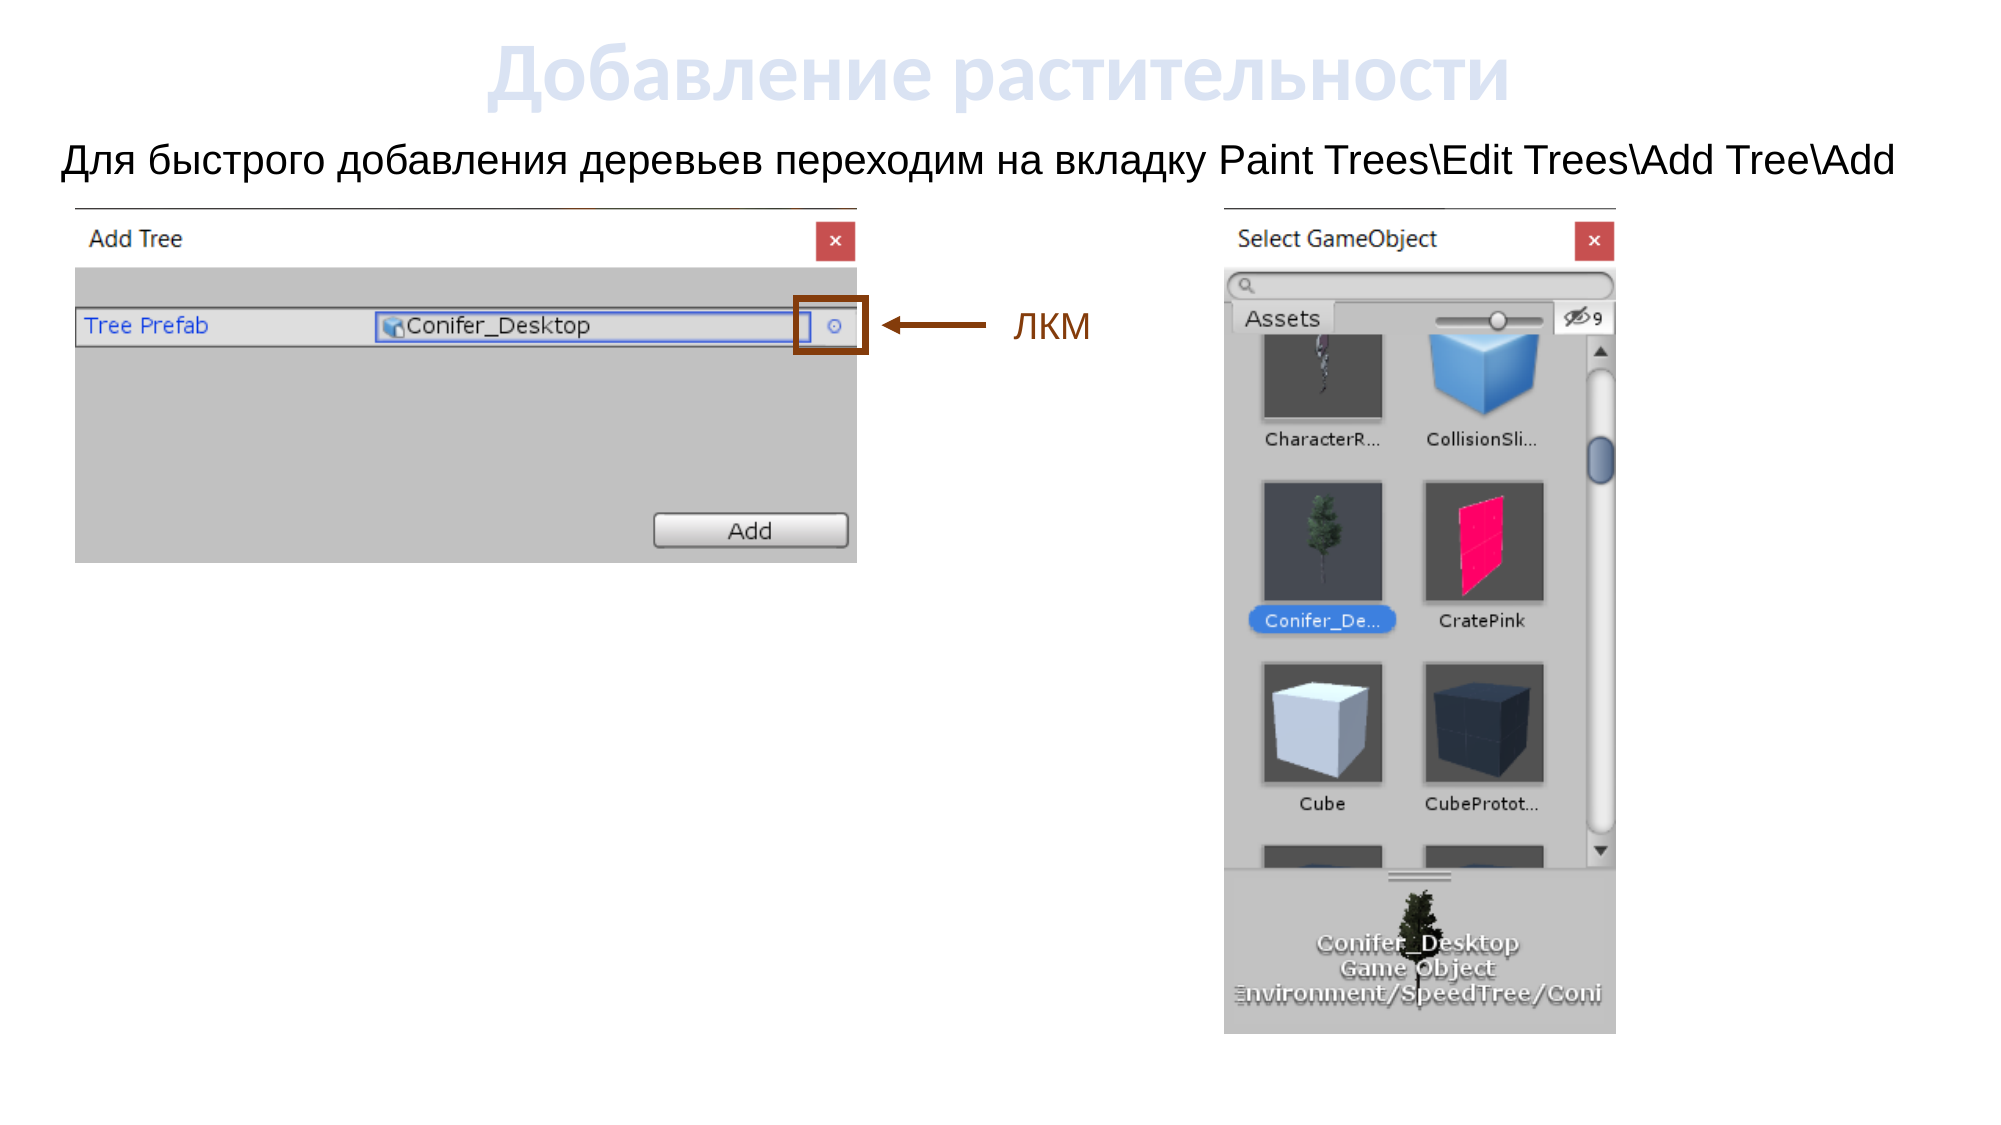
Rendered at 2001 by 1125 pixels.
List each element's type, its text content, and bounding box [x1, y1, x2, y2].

picture [1224, 208, 1616, 1034]
text_box Добавление растительности [472, 9, 1528, 125]
picture [75, 208, 857, 563]
text_box [857, 297, 867, 353]
text_box Для быстрого добавления деревьев переходим на вкладку Paint Trees\Edit Trees\Add Tree\Add [46, 125, 1978, 191]
text_box ЛКМ [999, 294, 1200, 355]
